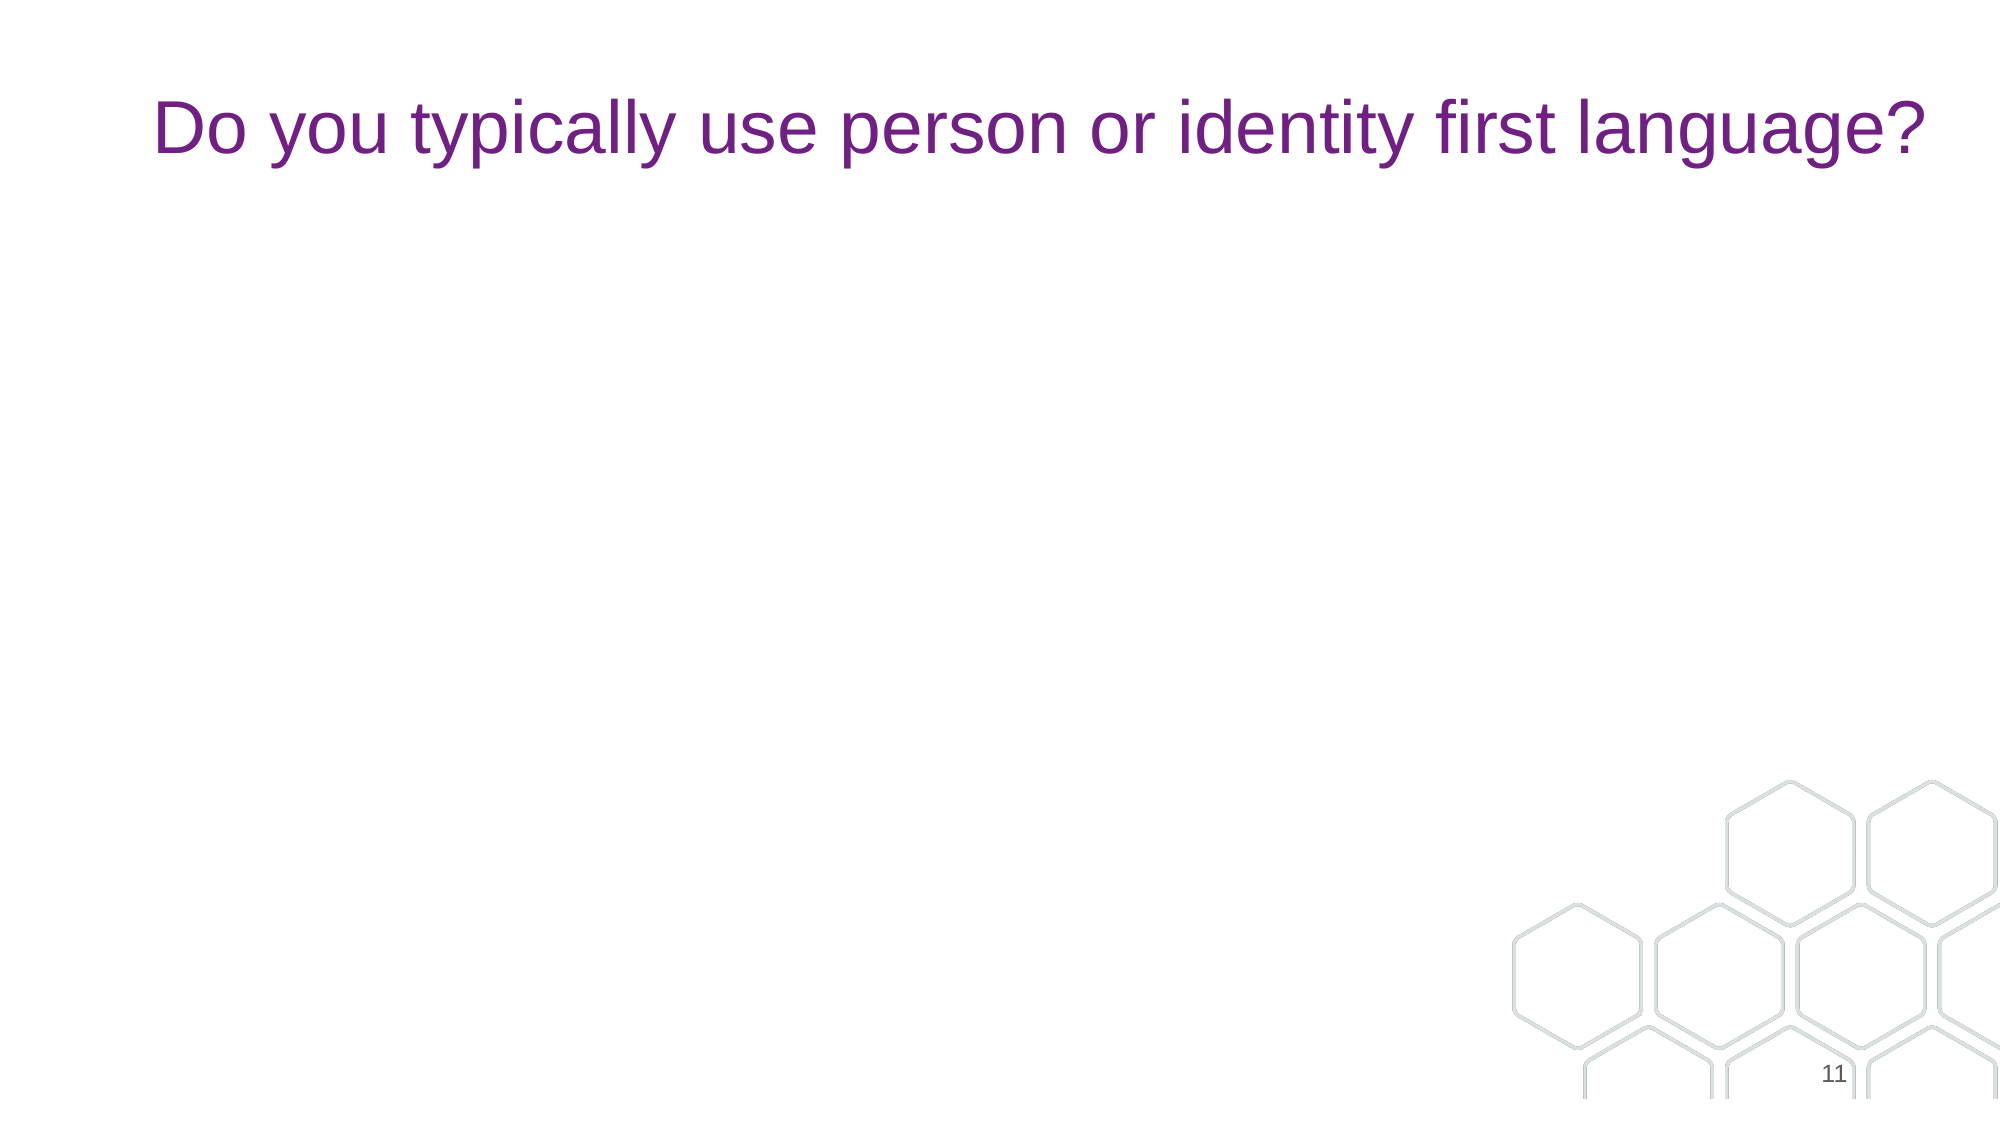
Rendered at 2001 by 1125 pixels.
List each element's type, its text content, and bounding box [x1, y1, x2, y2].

slide_number 11 [1412, 1042, 1863, 1103]
picture [1412, 508, 2001, 1099]
title Do you typically use person or identity first language? [137, 84, 1980, 175]
